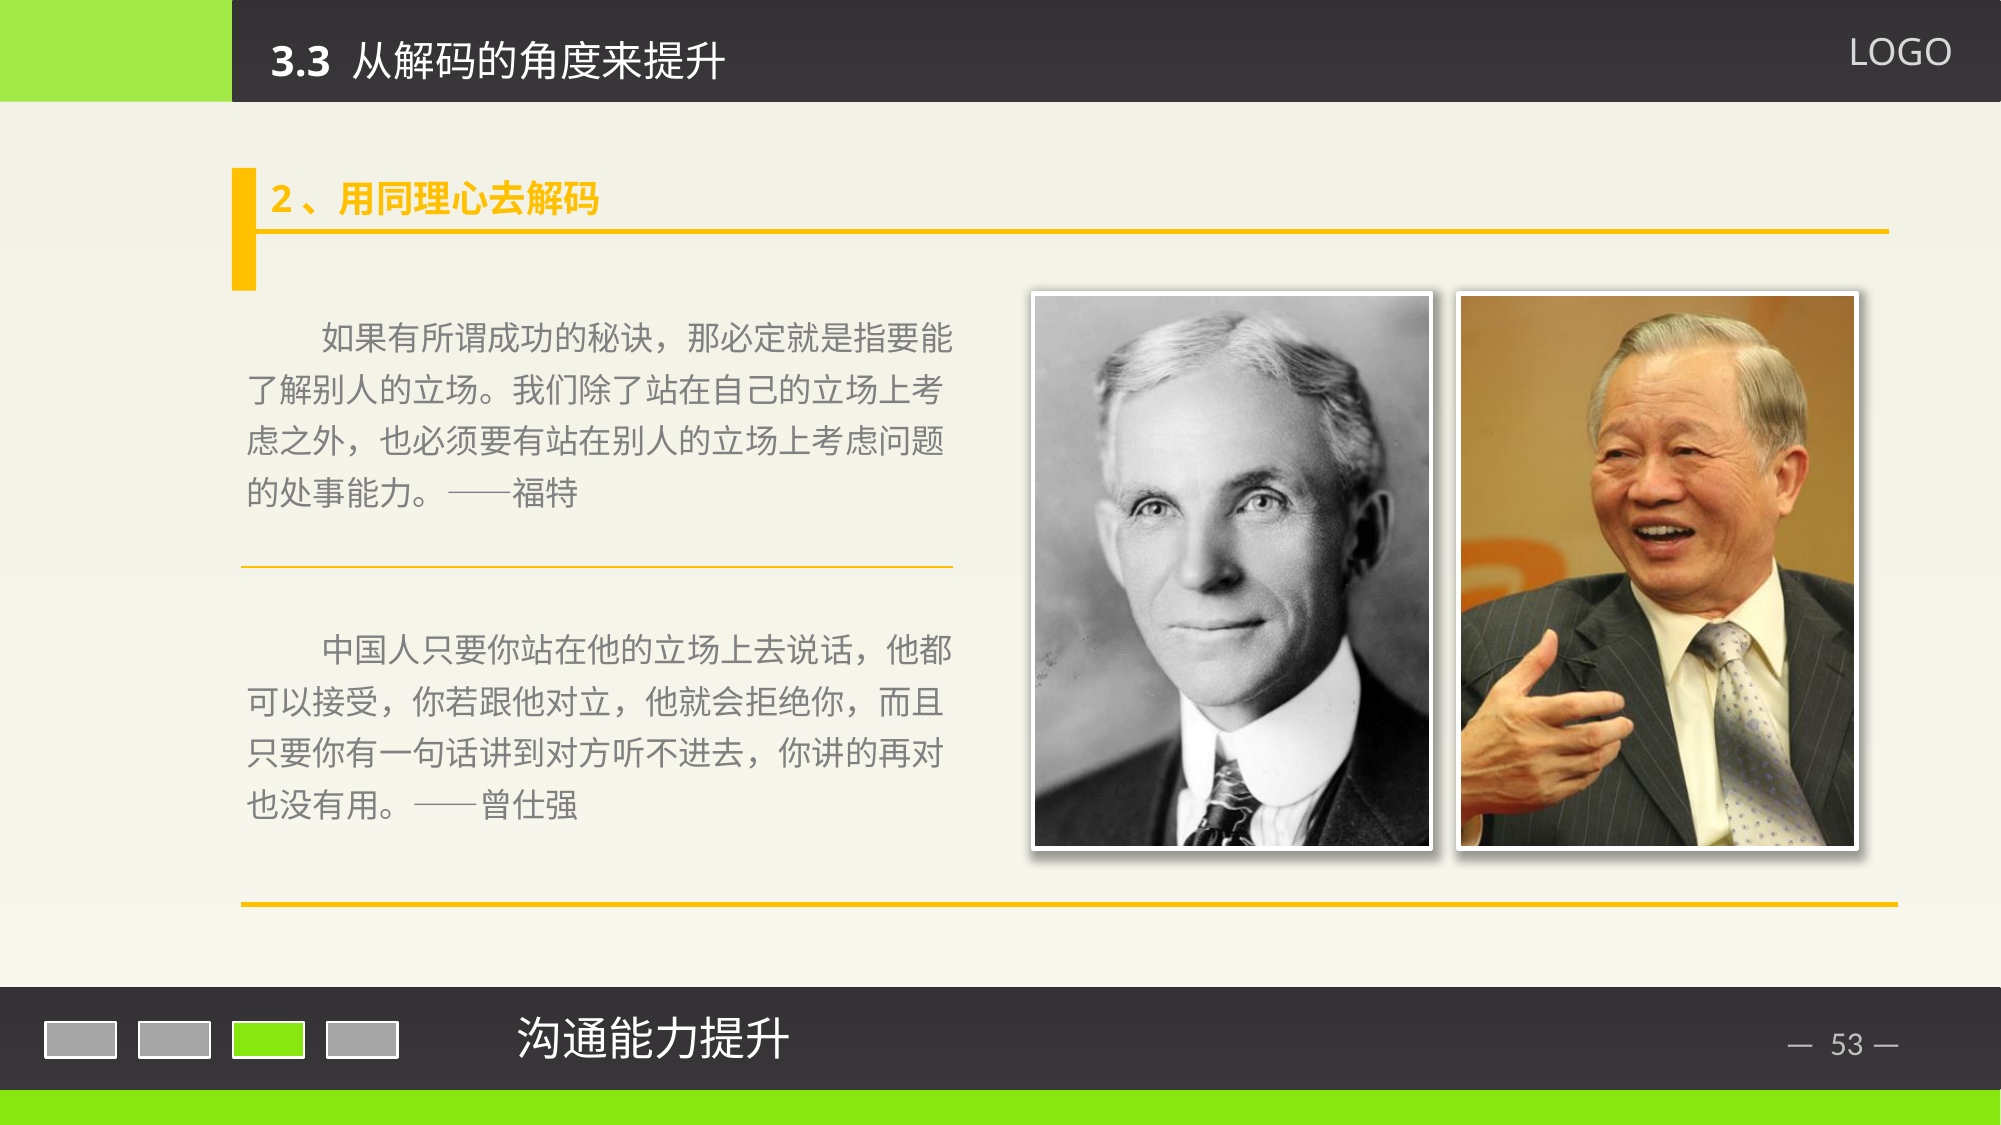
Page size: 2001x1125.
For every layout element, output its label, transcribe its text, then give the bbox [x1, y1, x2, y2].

picture [1034, 295, 1429, 847]
text_box [231, 167, 257, 231]
text_box [231, 241, 257, 291]
text_box 如果有所谓成功的秘诀，那必定就是指要能了解别人的立场。我们除了站在自己的立场上考虑之外，也必须要有站在别人的立场上考虑问题的处事能力。——福特 [231, 298, 989, 520]
text_box 2、用同理心去解码 [256, 167, 819, 228]
text_box 中国人只要你站在他的立场上去说话，他都可以接受，你若跟他对立，他就会拒绝你，而且只要你有一句话讲到对方听不进去，你讲的再对也没有用。——曾仕强 [231, 610, 989, 832]
picture [1460, 295, 1855, 847]
text_box 3.3 从解码的角度来提升 [256, 27, 871, 93]
